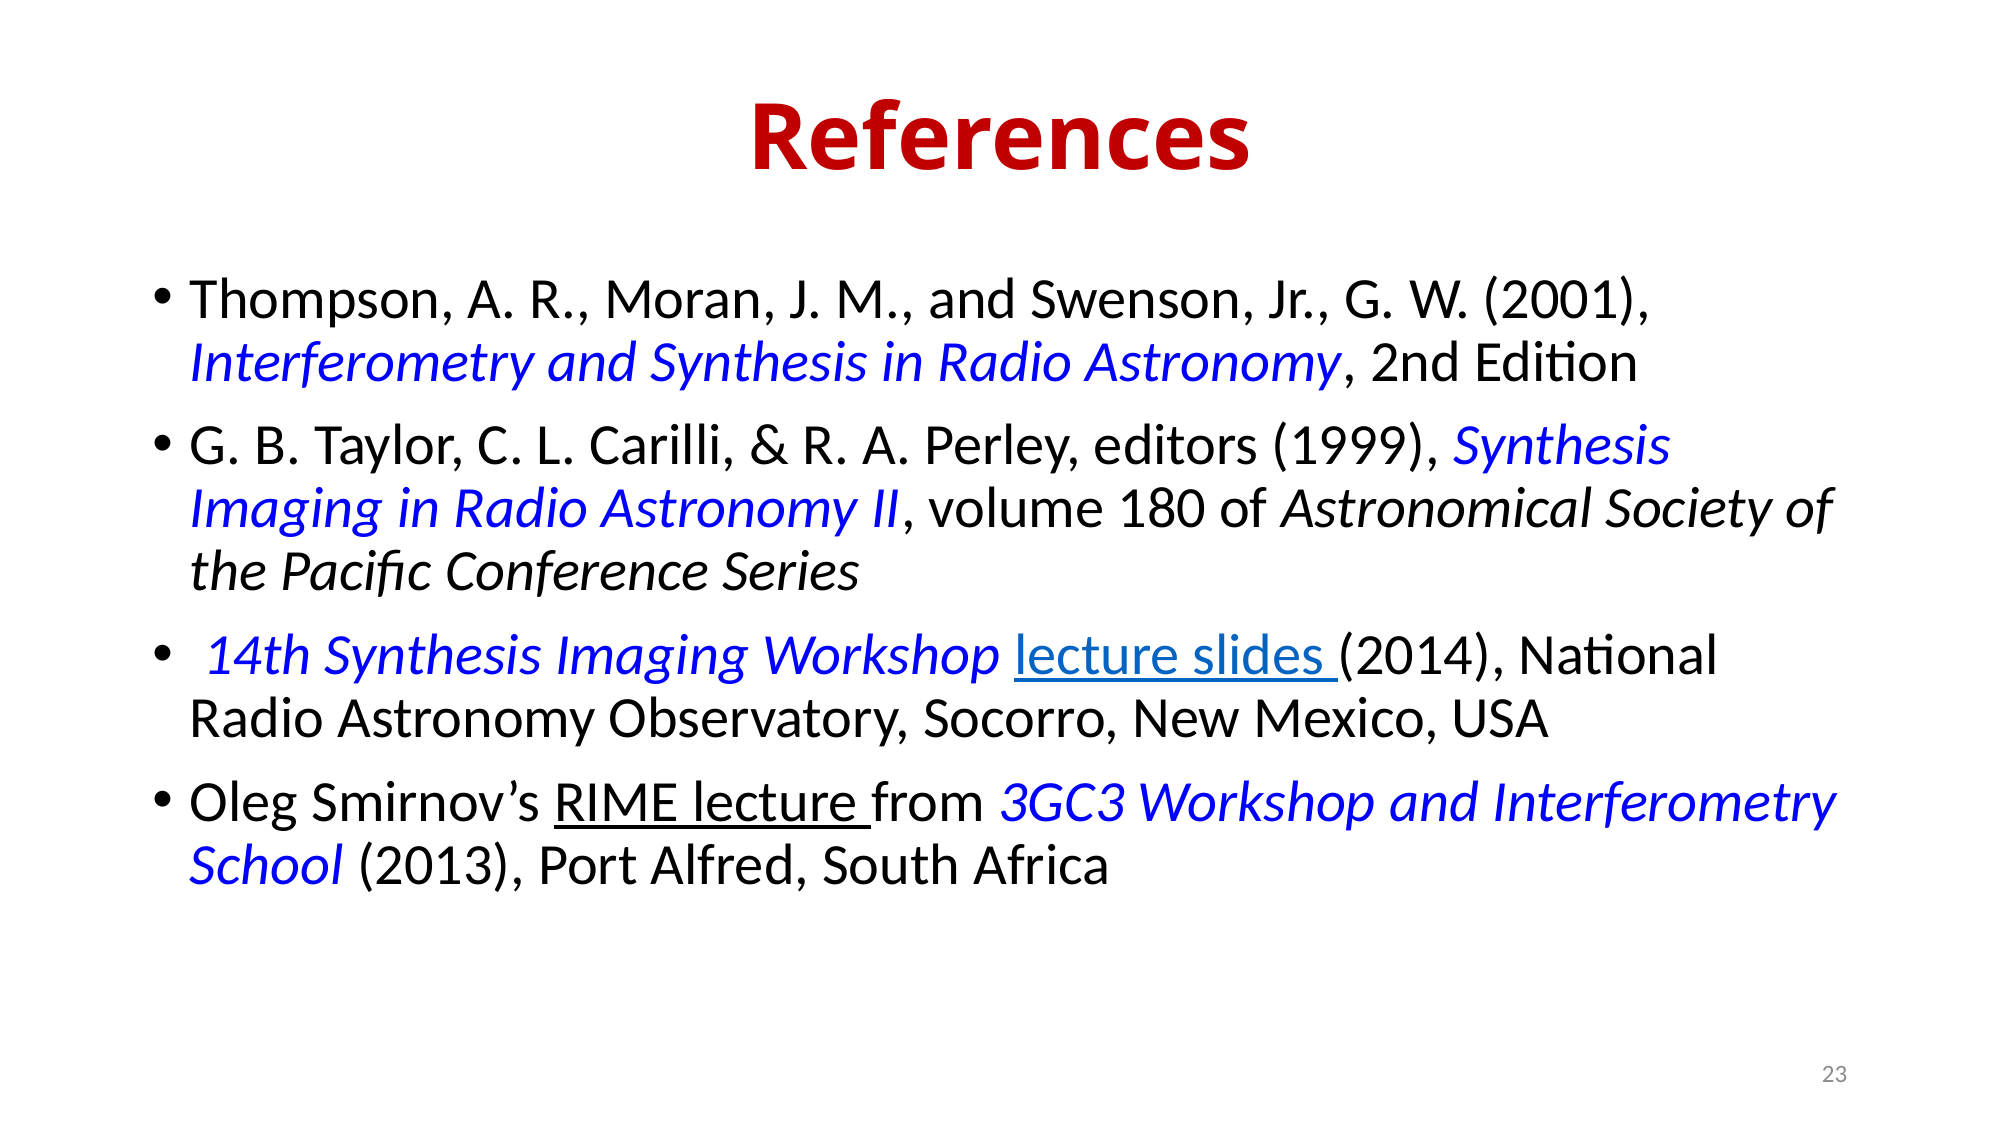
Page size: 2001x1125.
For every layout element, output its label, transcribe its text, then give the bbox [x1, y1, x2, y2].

title References [137, 59, 1863, 220]
slide_number 23 [1412, 1042, 1863, 1103]
list Thompson, A. R., Moran, J. M., and Swenson, Jr., G. W. (2001), Interferometry and Synthesis in Radio Astronomy, 2nd Edition G. B. Taylor, C. L. Carilli, & R. A. Perley, editors (1999), Synthesis Imaging in Radio Astronomy II, volume 180 of Astronomical Society of the Paciﬁc Conference Series 14th Synthesis Imaging Workshop lecture slides (2014), National Radio Astronomy Observatory, Socorro, New Mexico, USA Oleg Smirnov’s RIME lecture from 3GC3 Workshop and Interferometry School (2013), Port Alfred, South Africa [137, 260, 1863, 974]
